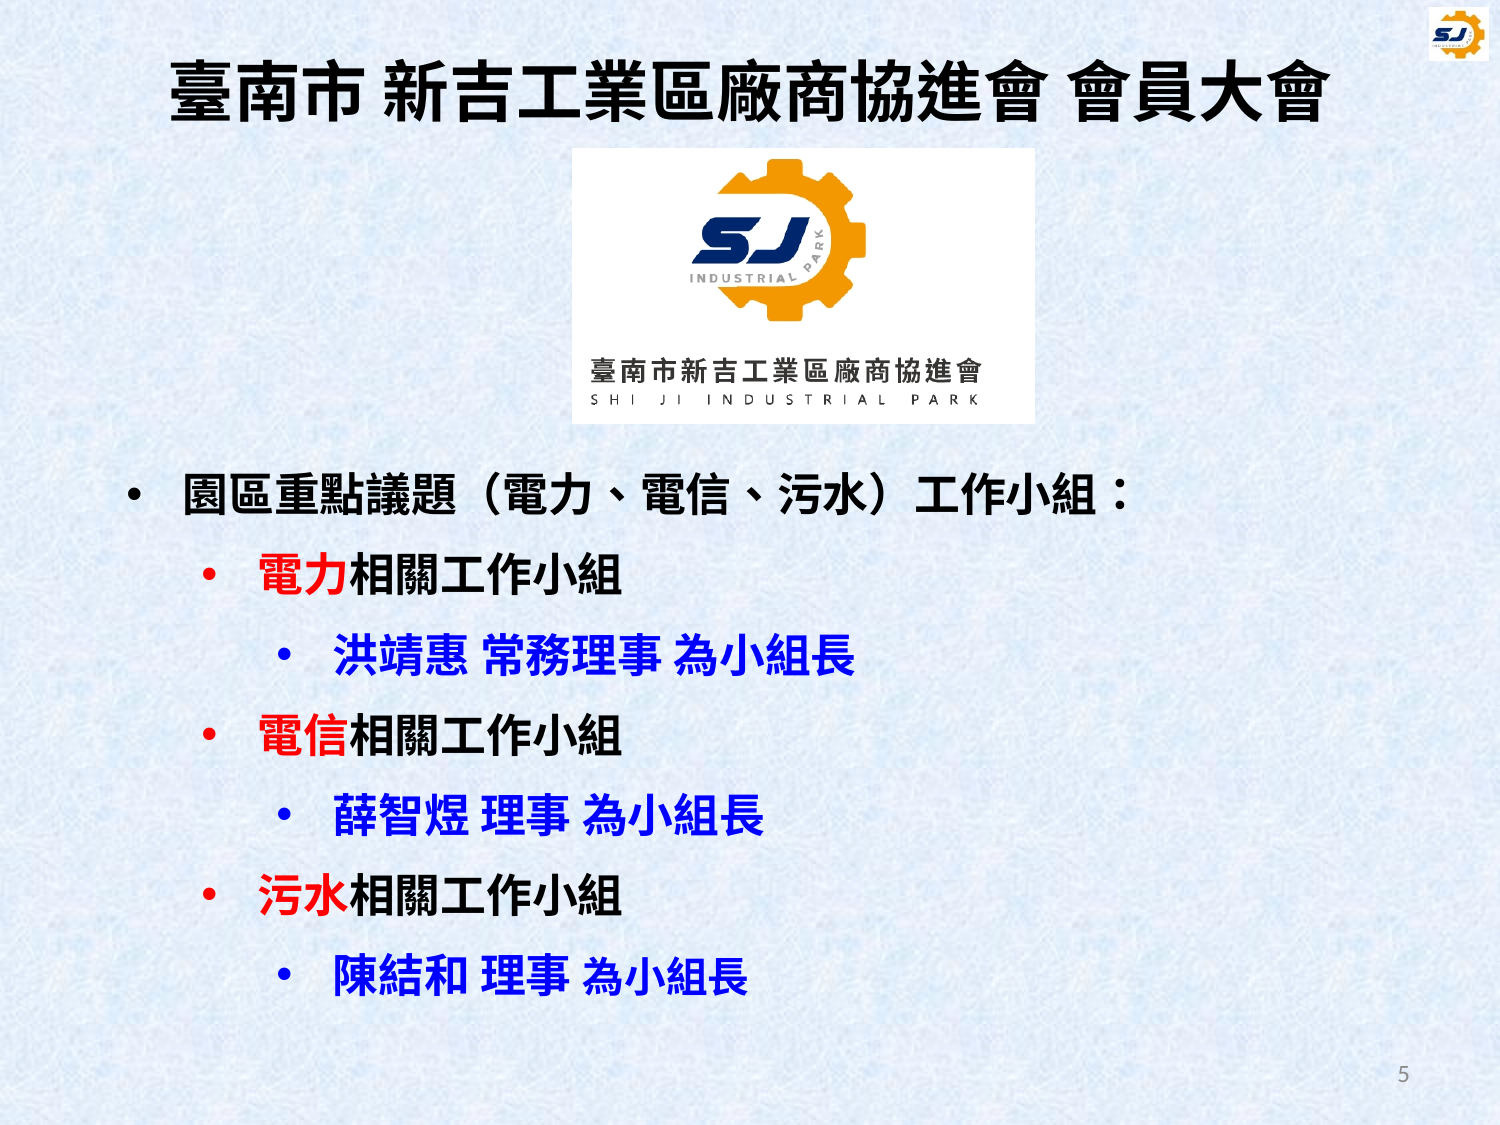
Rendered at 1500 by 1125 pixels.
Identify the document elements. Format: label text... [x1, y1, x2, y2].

text_box 園區重點議題（電力、電信、污水）工作小組： 電力相關工作小組 洪靖惠 常務理事 為小組長 電信相關工作小組 薛智煜 理事 為小組長 污水相關工作小組 陳結和 理事 為小組長 [111, 138, 1424, 1009]
text_box 臺南市 新吉工業區廠商協進會 會員大會 [41, 42, 1459, 138]
picture [0, 0, 1500, 1125]
slide_number 5 [1074, 1042, 1425, 1103]
